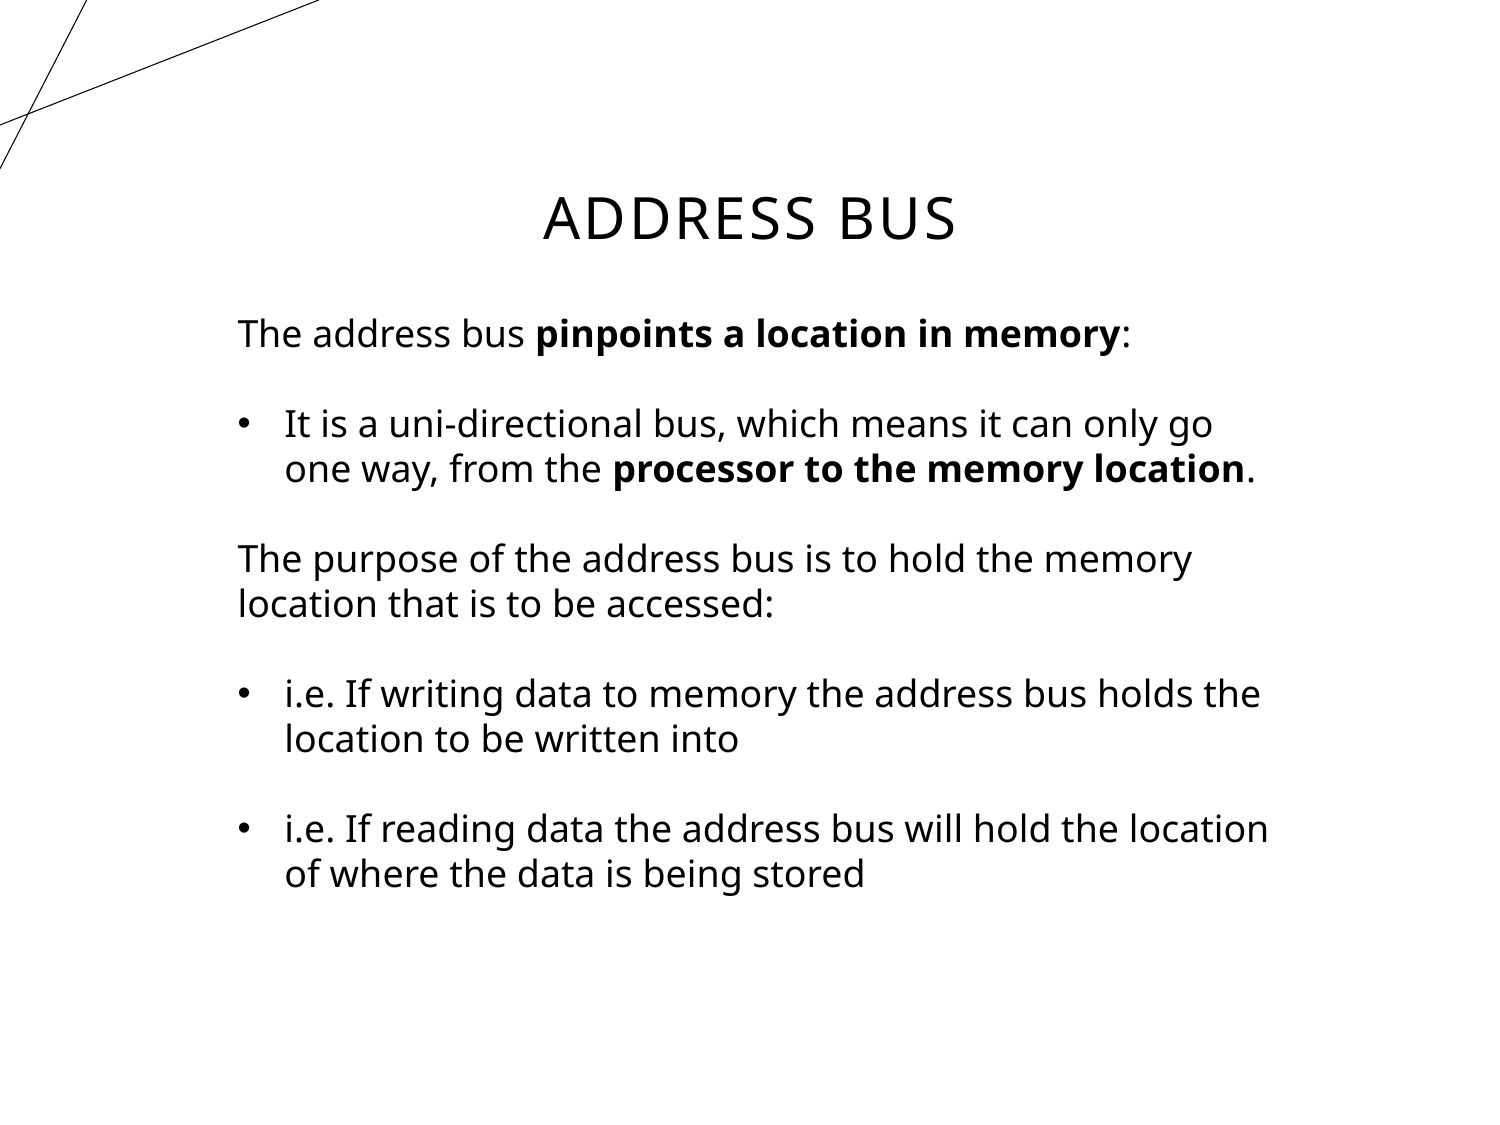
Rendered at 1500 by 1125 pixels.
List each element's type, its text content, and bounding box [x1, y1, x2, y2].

title Address Bus [103, 112, 1397, 330]
text_box The address bus pinpoints a location in memory: It is a uni-directional bus, which means it can only go one way, from the processor to the memory location. The purpose of the address bus is to hold the memory location that is to be accessed: i.e. If writing data to memory the address bus holds the location to be written into i.e. If reading data the address bus will hold the location of where the data is being stored [222, 302, 1296, 903]
